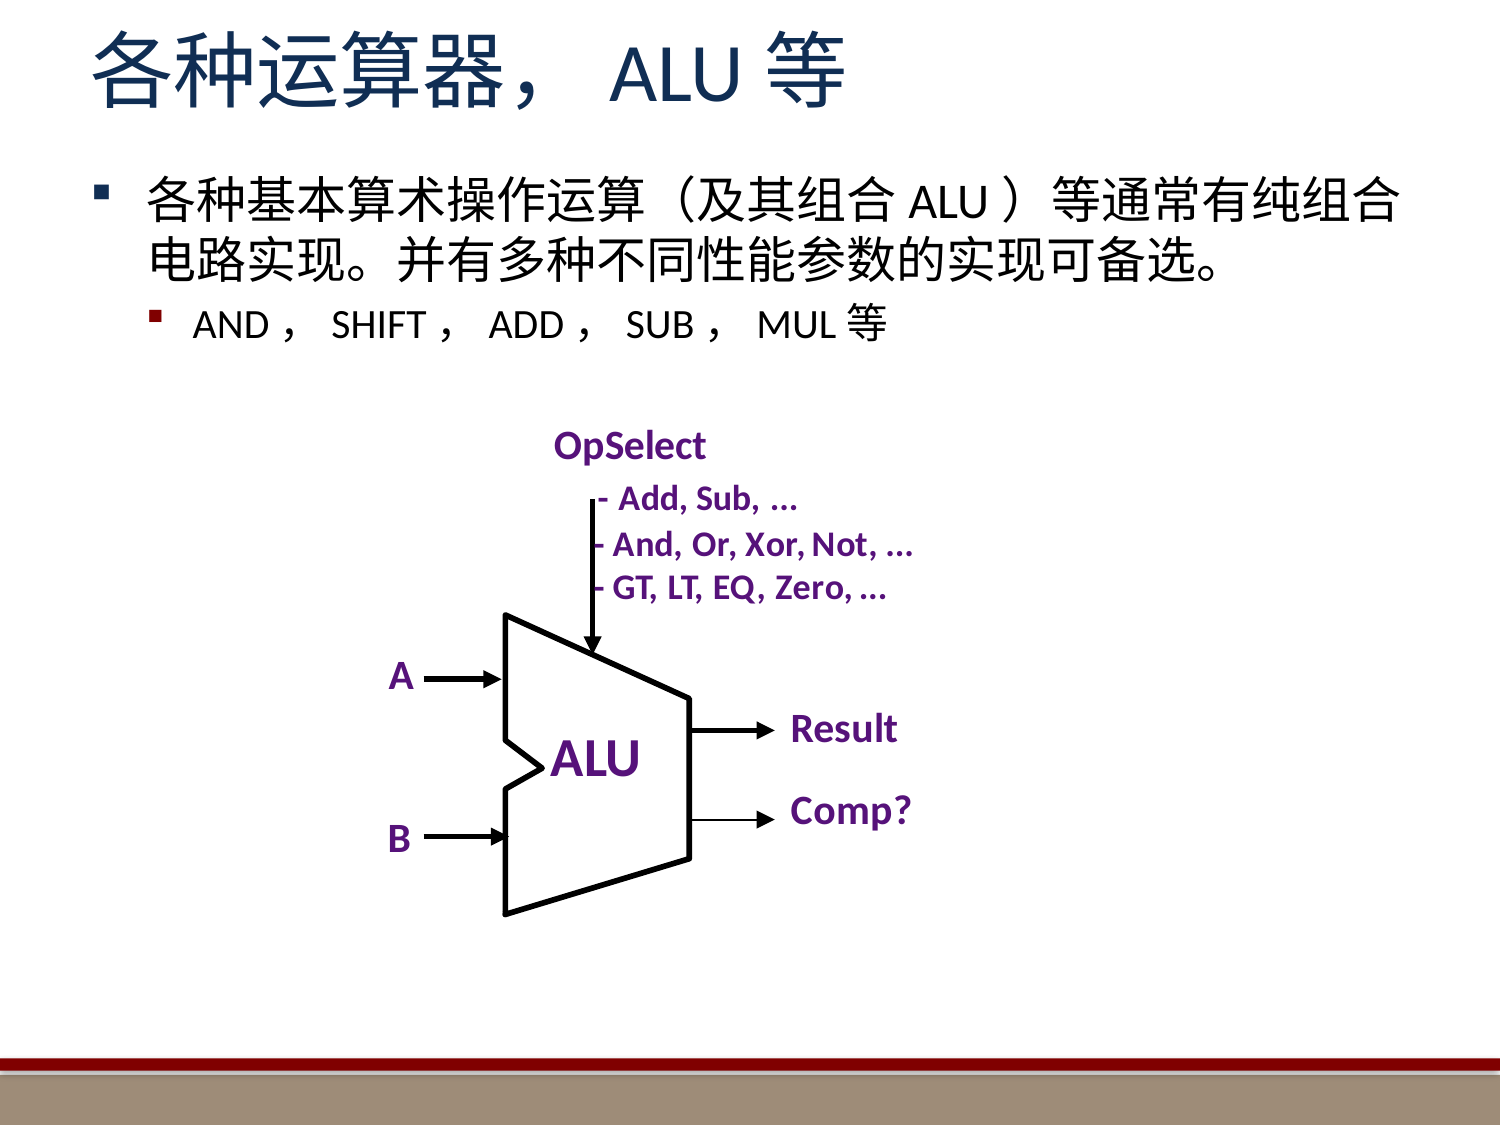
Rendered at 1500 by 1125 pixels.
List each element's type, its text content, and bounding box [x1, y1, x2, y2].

list 各种基本算术操作运算（及其组合ALU）等通常有纯组合电路实现。并有多种不同性能参数的实现可备选。 AND，SHIFT，ADD，SUB，MUL等 [74, 160, 1426, 1036]
picture [359, 408, 940, 918]
title 各种运算器，ALU等 [74, 0, 1426, 138]
